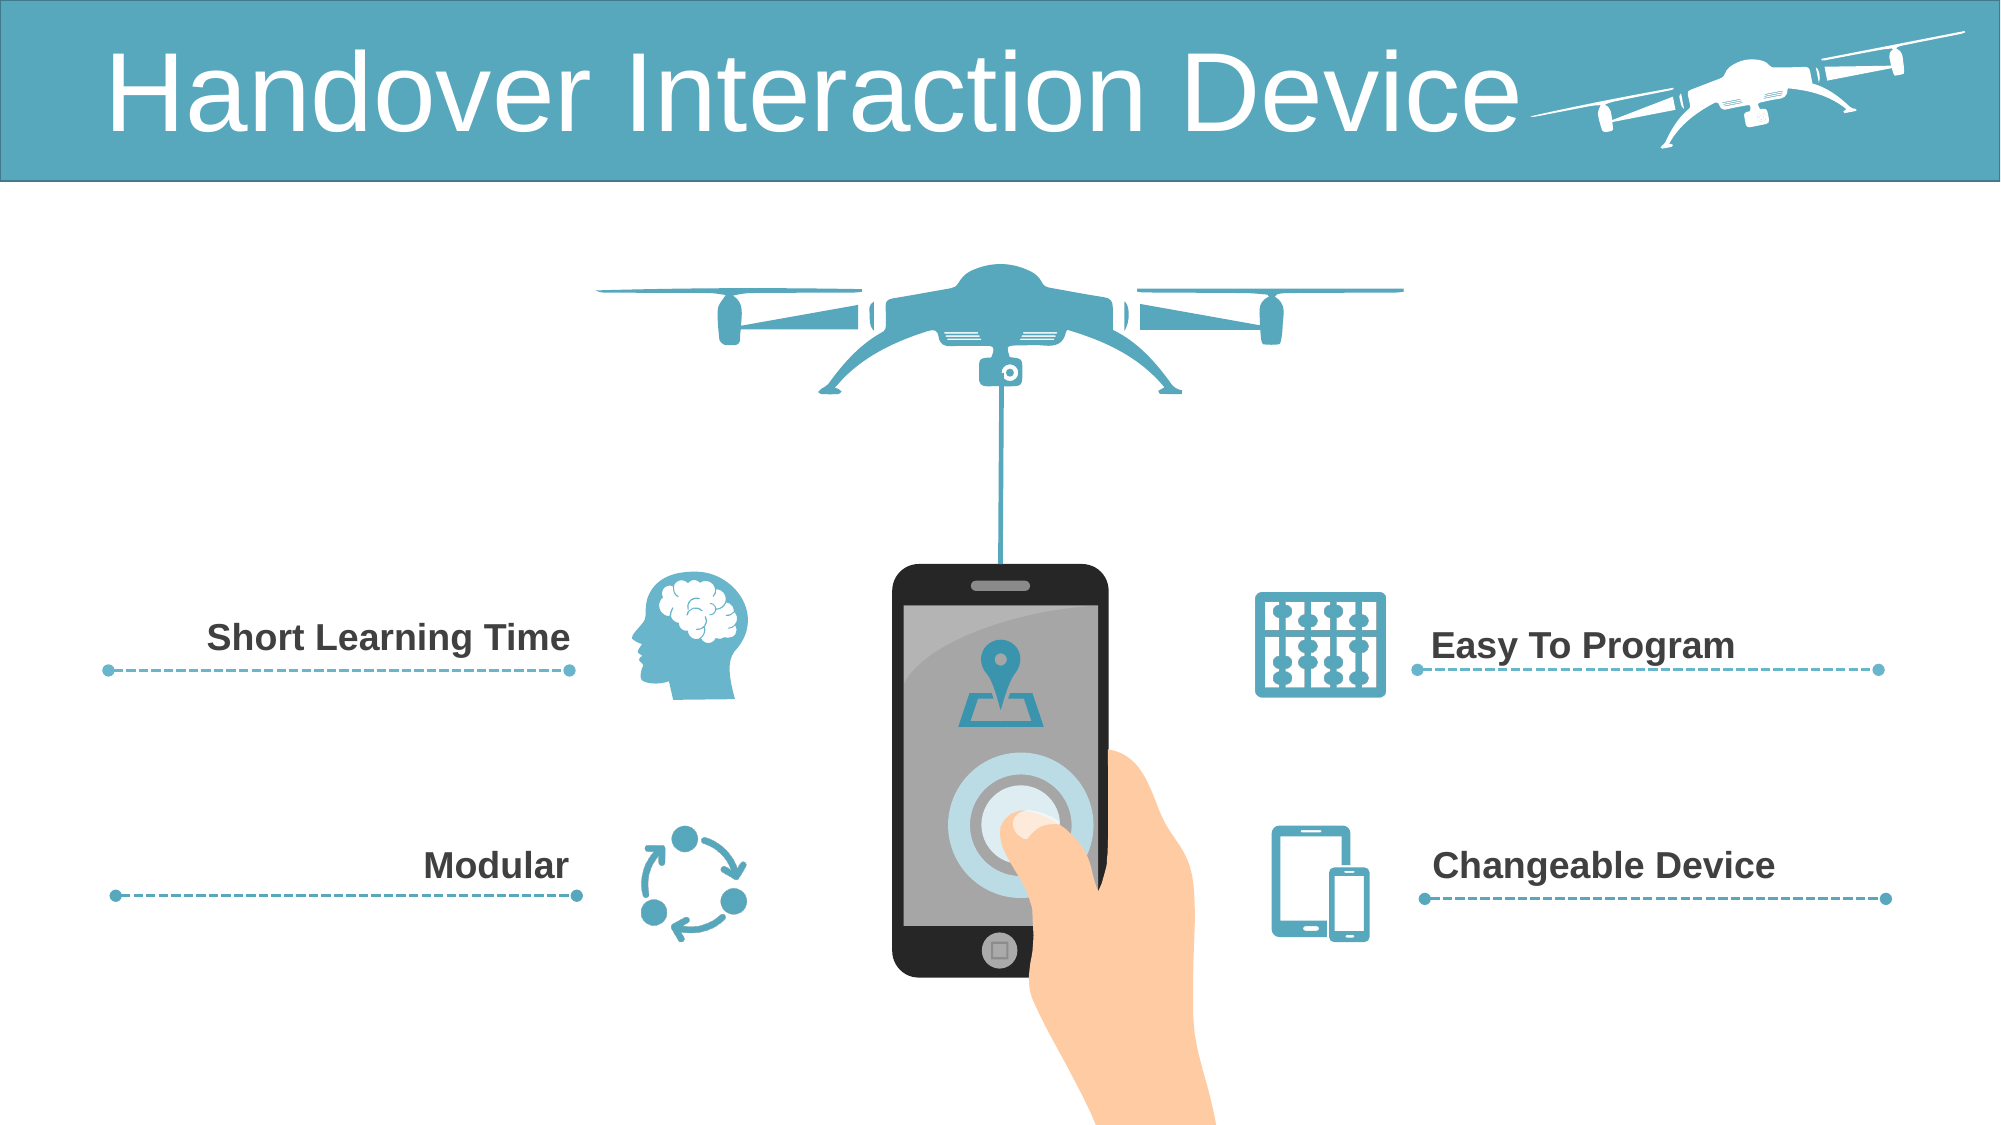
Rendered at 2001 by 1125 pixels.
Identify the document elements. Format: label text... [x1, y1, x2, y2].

text_box [1137, 288, 1404, 345]
text_box [818, 264, 1183, 395]
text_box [95, 605, 586, 671]
picture [611, 805, 769, 962]
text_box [892, 564, 1217, 1125]
text_box [595, 288, 863, 346]
text_box [630, 570, 749, 701]
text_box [1417, 833, 1908, 899]
text_box [1270, 824, 1371, 944]
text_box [1415, 613, 1906, 705]
list Handover Interaction Device [89, 35, 1952, 155]
picture [1244, 568, 1397, 721]
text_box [93, 833, 584, 896]
